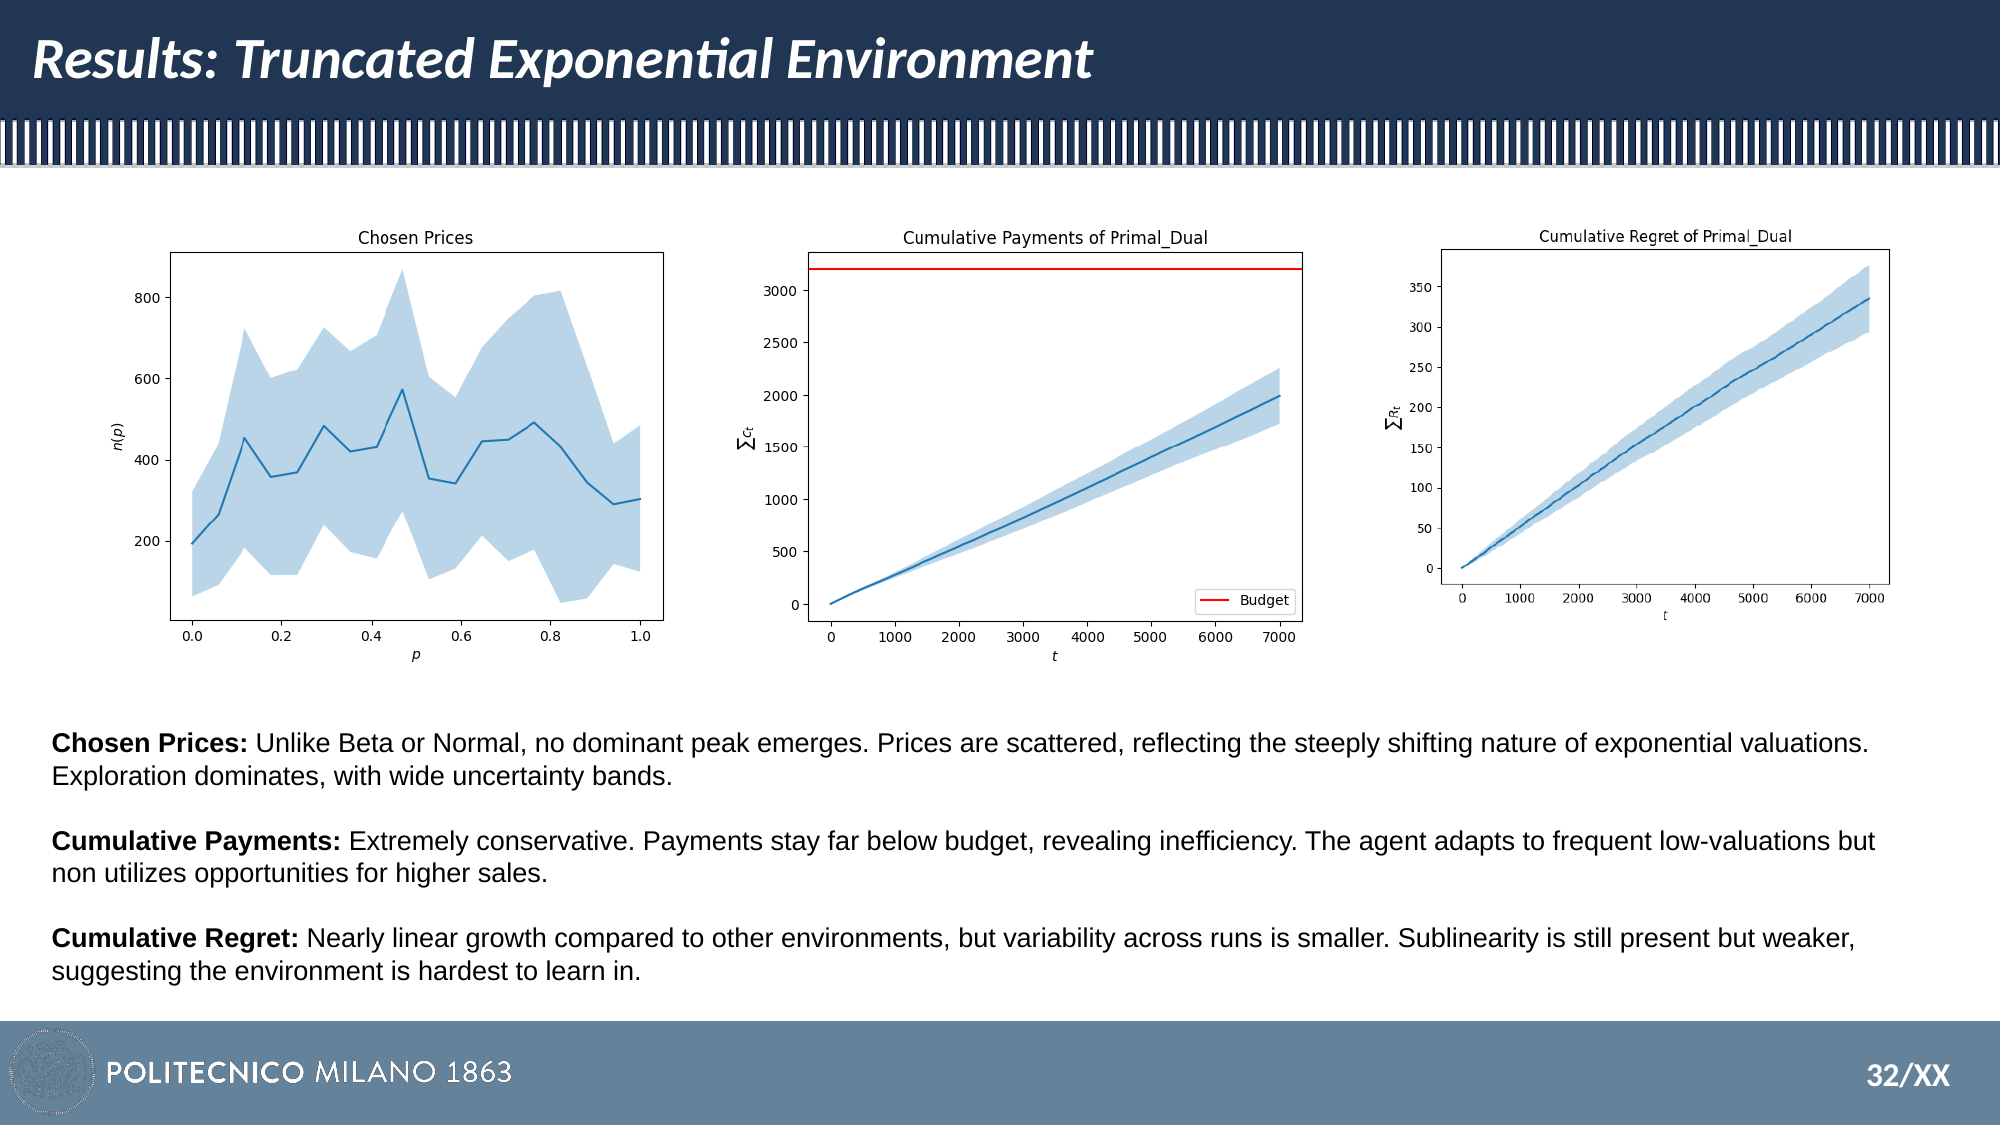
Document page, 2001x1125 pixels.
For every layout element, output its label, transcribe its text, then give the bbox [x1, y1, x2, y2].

text_box Chosen Prices: Unlike Beta or Normal, no dominant peak emerges. Prices are scattered, reflecting the steeply shifting nature of exponential valuations. Exploration dominates, with wide uncertainty bands. Cumulative Payments: Extremely conservative. Payments stay far below budget, revealing inefficiency. The agent adapts to frequent low-valuations but non utilizes opportunities for higher sales. Cumulative Regret: Nearly linear growth compared to other environments, but variability across runs is smaller. Sublinearity is still present but weaker, suggesting the environment is hardest to learn in. [36, 710, 1915, 1001]
picture [0, 1021, 2000, 1125]
picture [725, 219, 1311, 673]
title Results: Truncated Exponential Environment [17, 14, 1161, 104]
picture [0, 0, 2000, 168]
slide_number 32/XX [1806, 1043, 1966, 1104]
picture [100, 219, 672, 673]
picture [1375, 219, 1899, 631]
